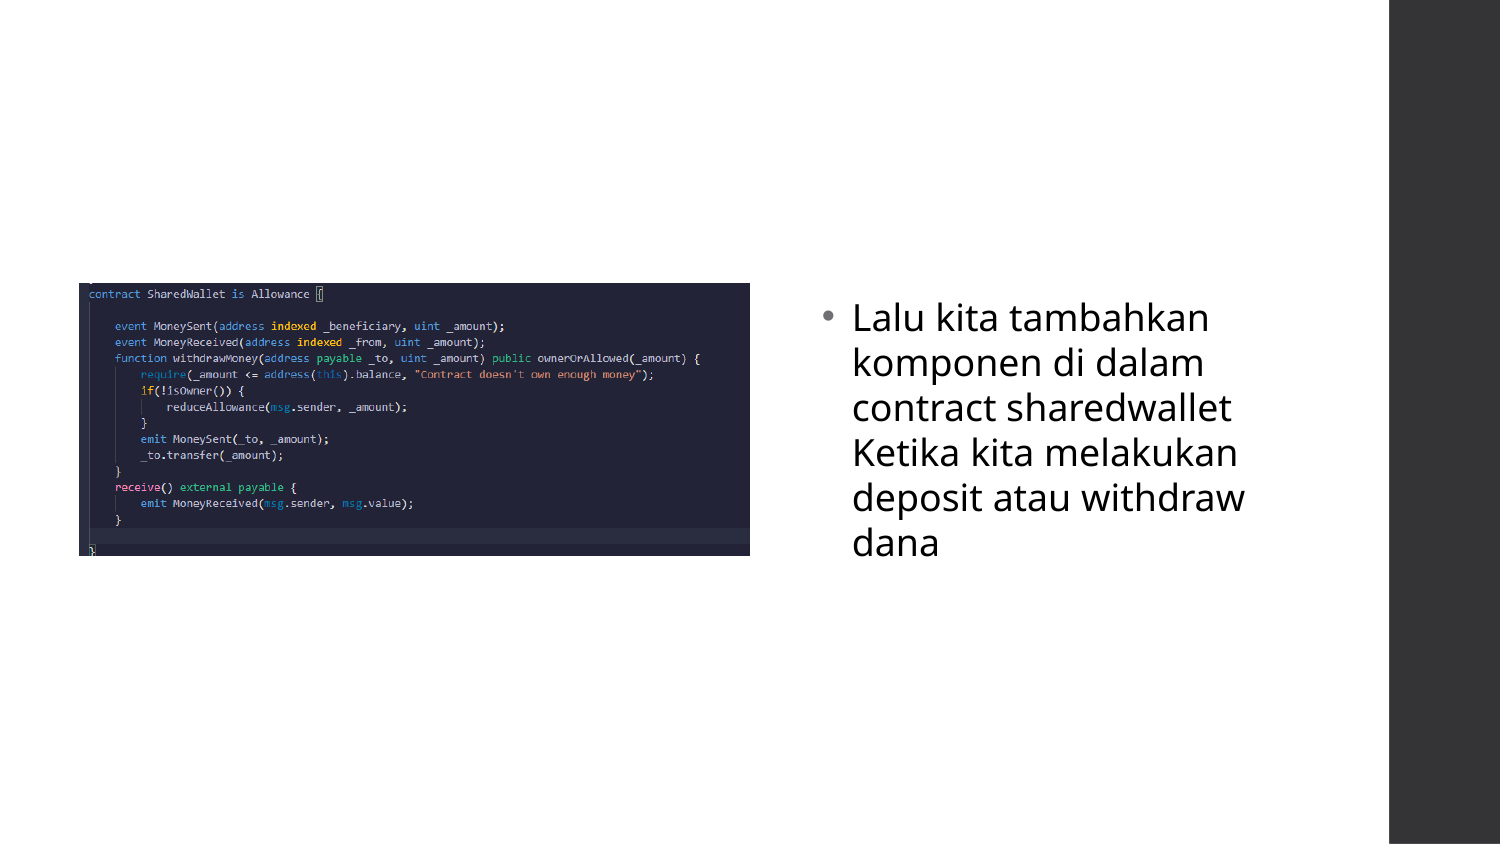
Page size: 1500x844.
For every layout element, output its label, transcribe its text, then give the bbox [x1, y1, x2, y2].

picture [78, 283, 751, 556]
text_box [1388, 0, 1500, 844]
text_box Lalu kita tambahkan komponen di dalam contract sharedwallet Ketika kita melakukan deposit atau withdraw dana [789, 286, 1353, 761]
